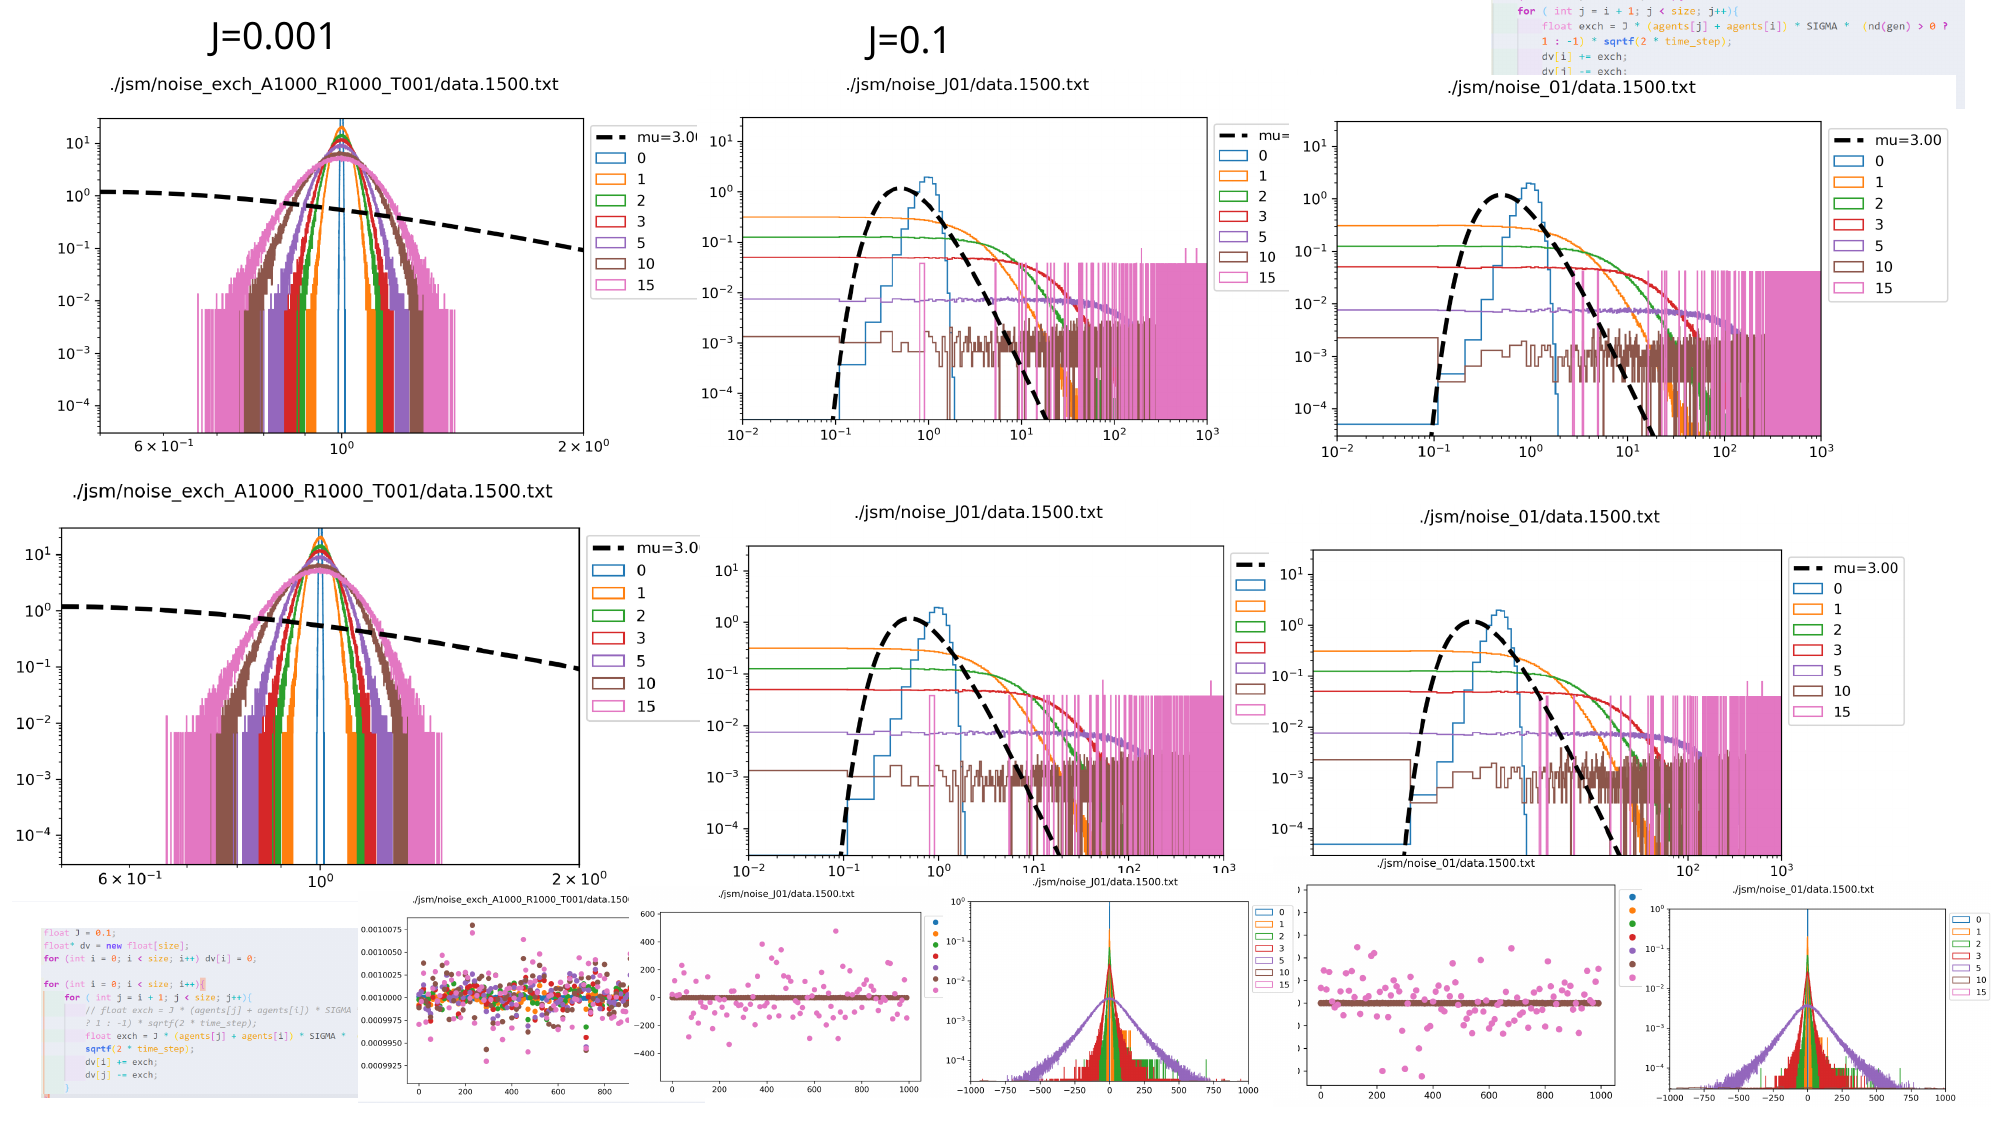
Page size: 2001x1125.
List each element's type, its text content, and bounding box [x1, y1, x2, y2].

text_box J=0.1 [852, 8, 1172, 69]
picture [49, 0, 1965, 463]
picture [12, 475, 1991, 1107]
text_box J=0.001 [195, 4, 453, 65]
